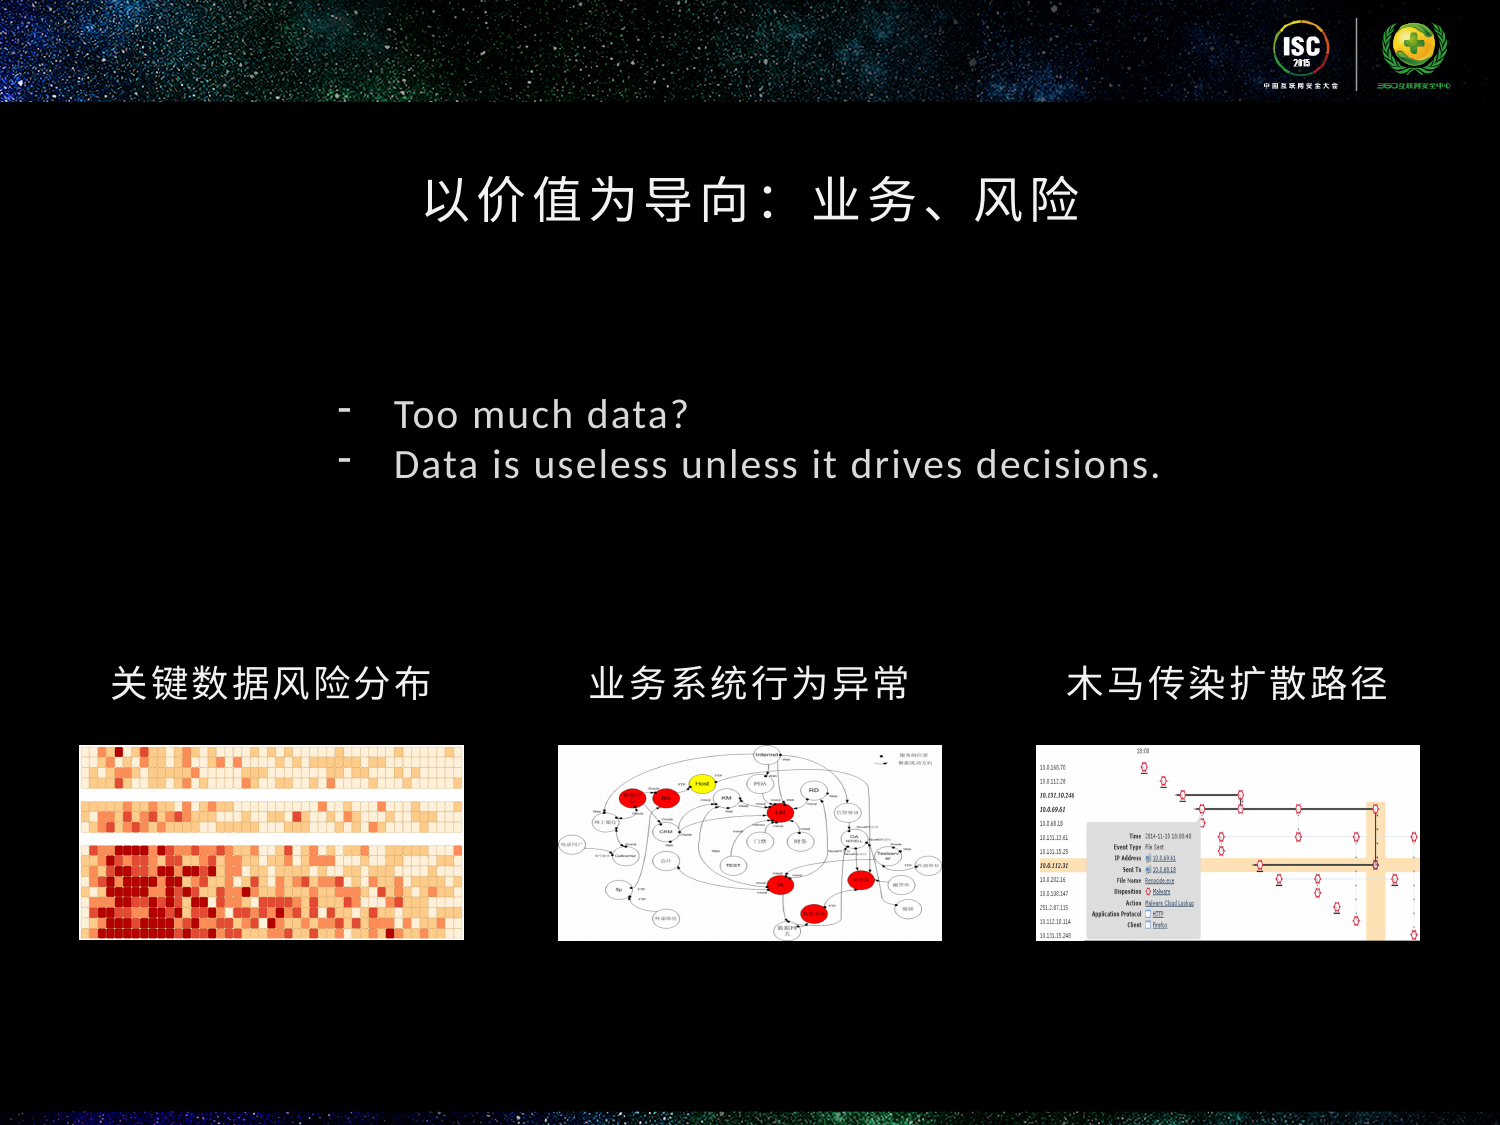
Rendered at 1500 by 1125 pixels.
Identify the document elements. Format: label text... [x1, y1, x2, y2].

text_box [557, 639, 943, 941]
picture [0, 0, 1500, 101]
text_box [79, 639, 464, 940]
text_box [1035, 639, 1421, 941]
picture [0, 1112, 1500, 1125]
text_box Too much data? Data is useless unless it drives decisions. [322, 379, 1178, 495]
text_box 以价值为导向：业务、风险 [159, 160, 1341, 247]
